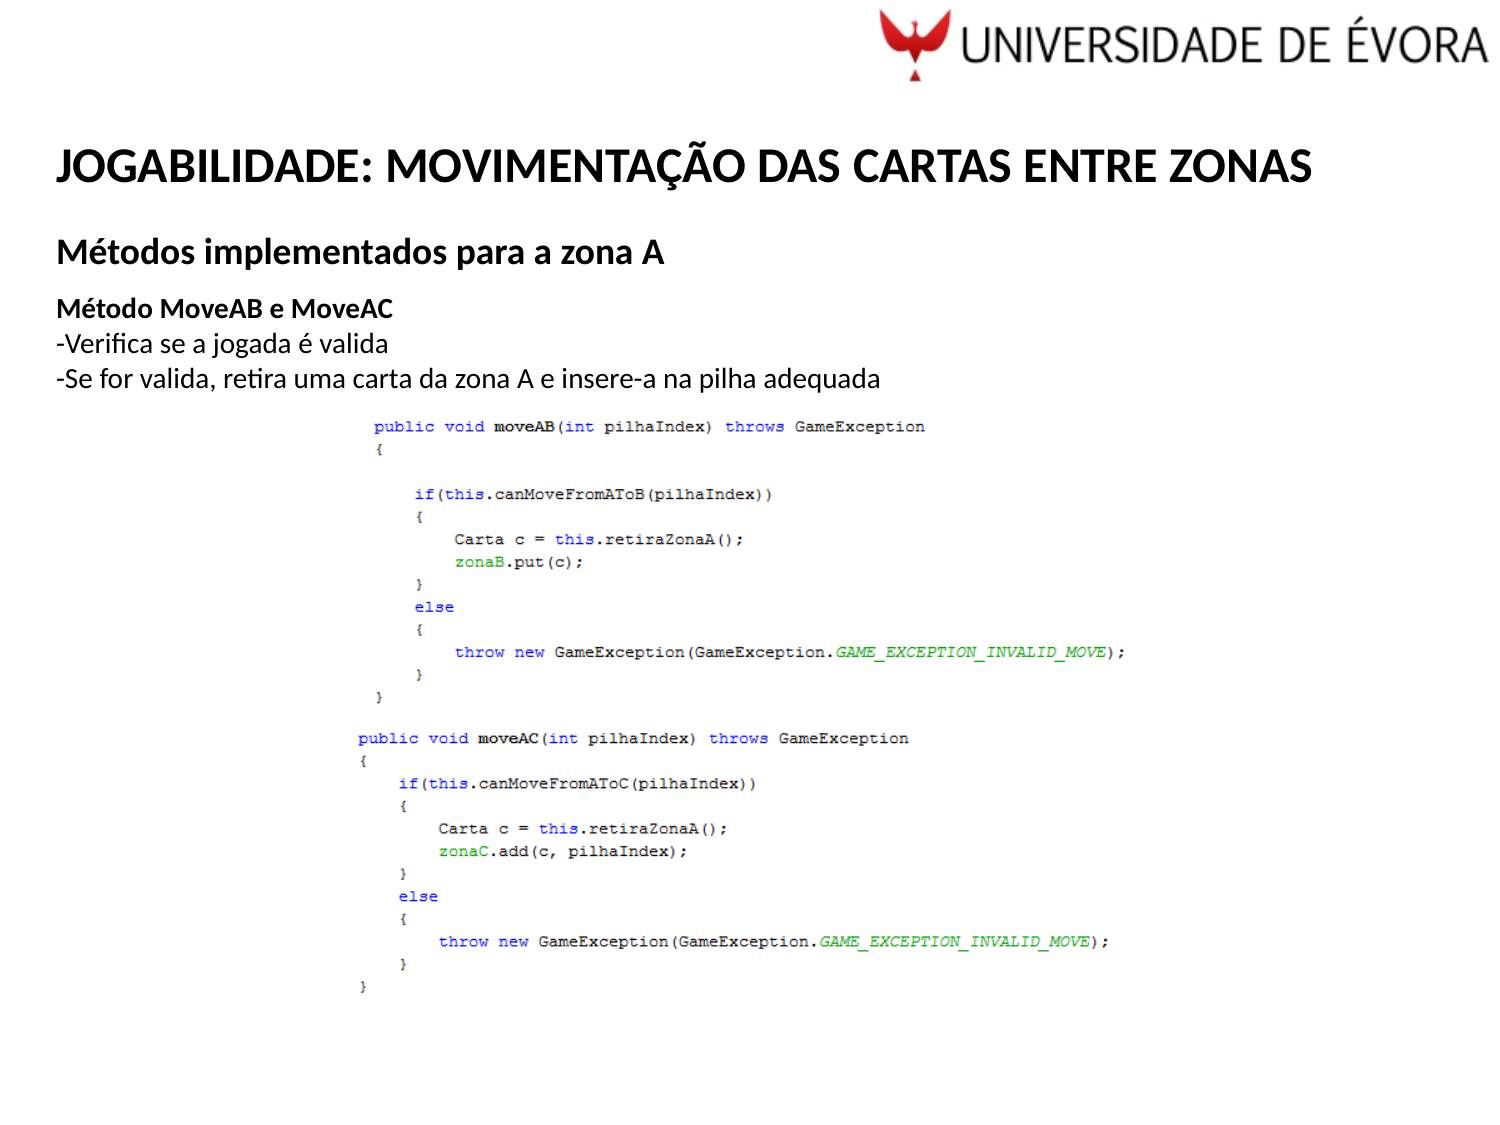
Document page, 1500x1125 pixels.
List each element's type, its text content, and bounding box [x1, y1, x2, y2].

text_box Método MoveAB e MoveAC -Verifica se a jogada é valida -Se for valida, retira uma carta da zona A e insere-a na pilha adequada [41, 281, 1447, 402]
text_box JOGABILIDADE: MOVIMENTAÇÃO DAS CARTAS ENTRE ZONAS [41, 125, 1447, 201]
picture [372, 414, 1128, 711]
text_box Métodos implementados para a zona A [41, 219, 1424, 280]
picture [351, 727, 1114, 1014]
picture [879, 7, 1489, 84]
